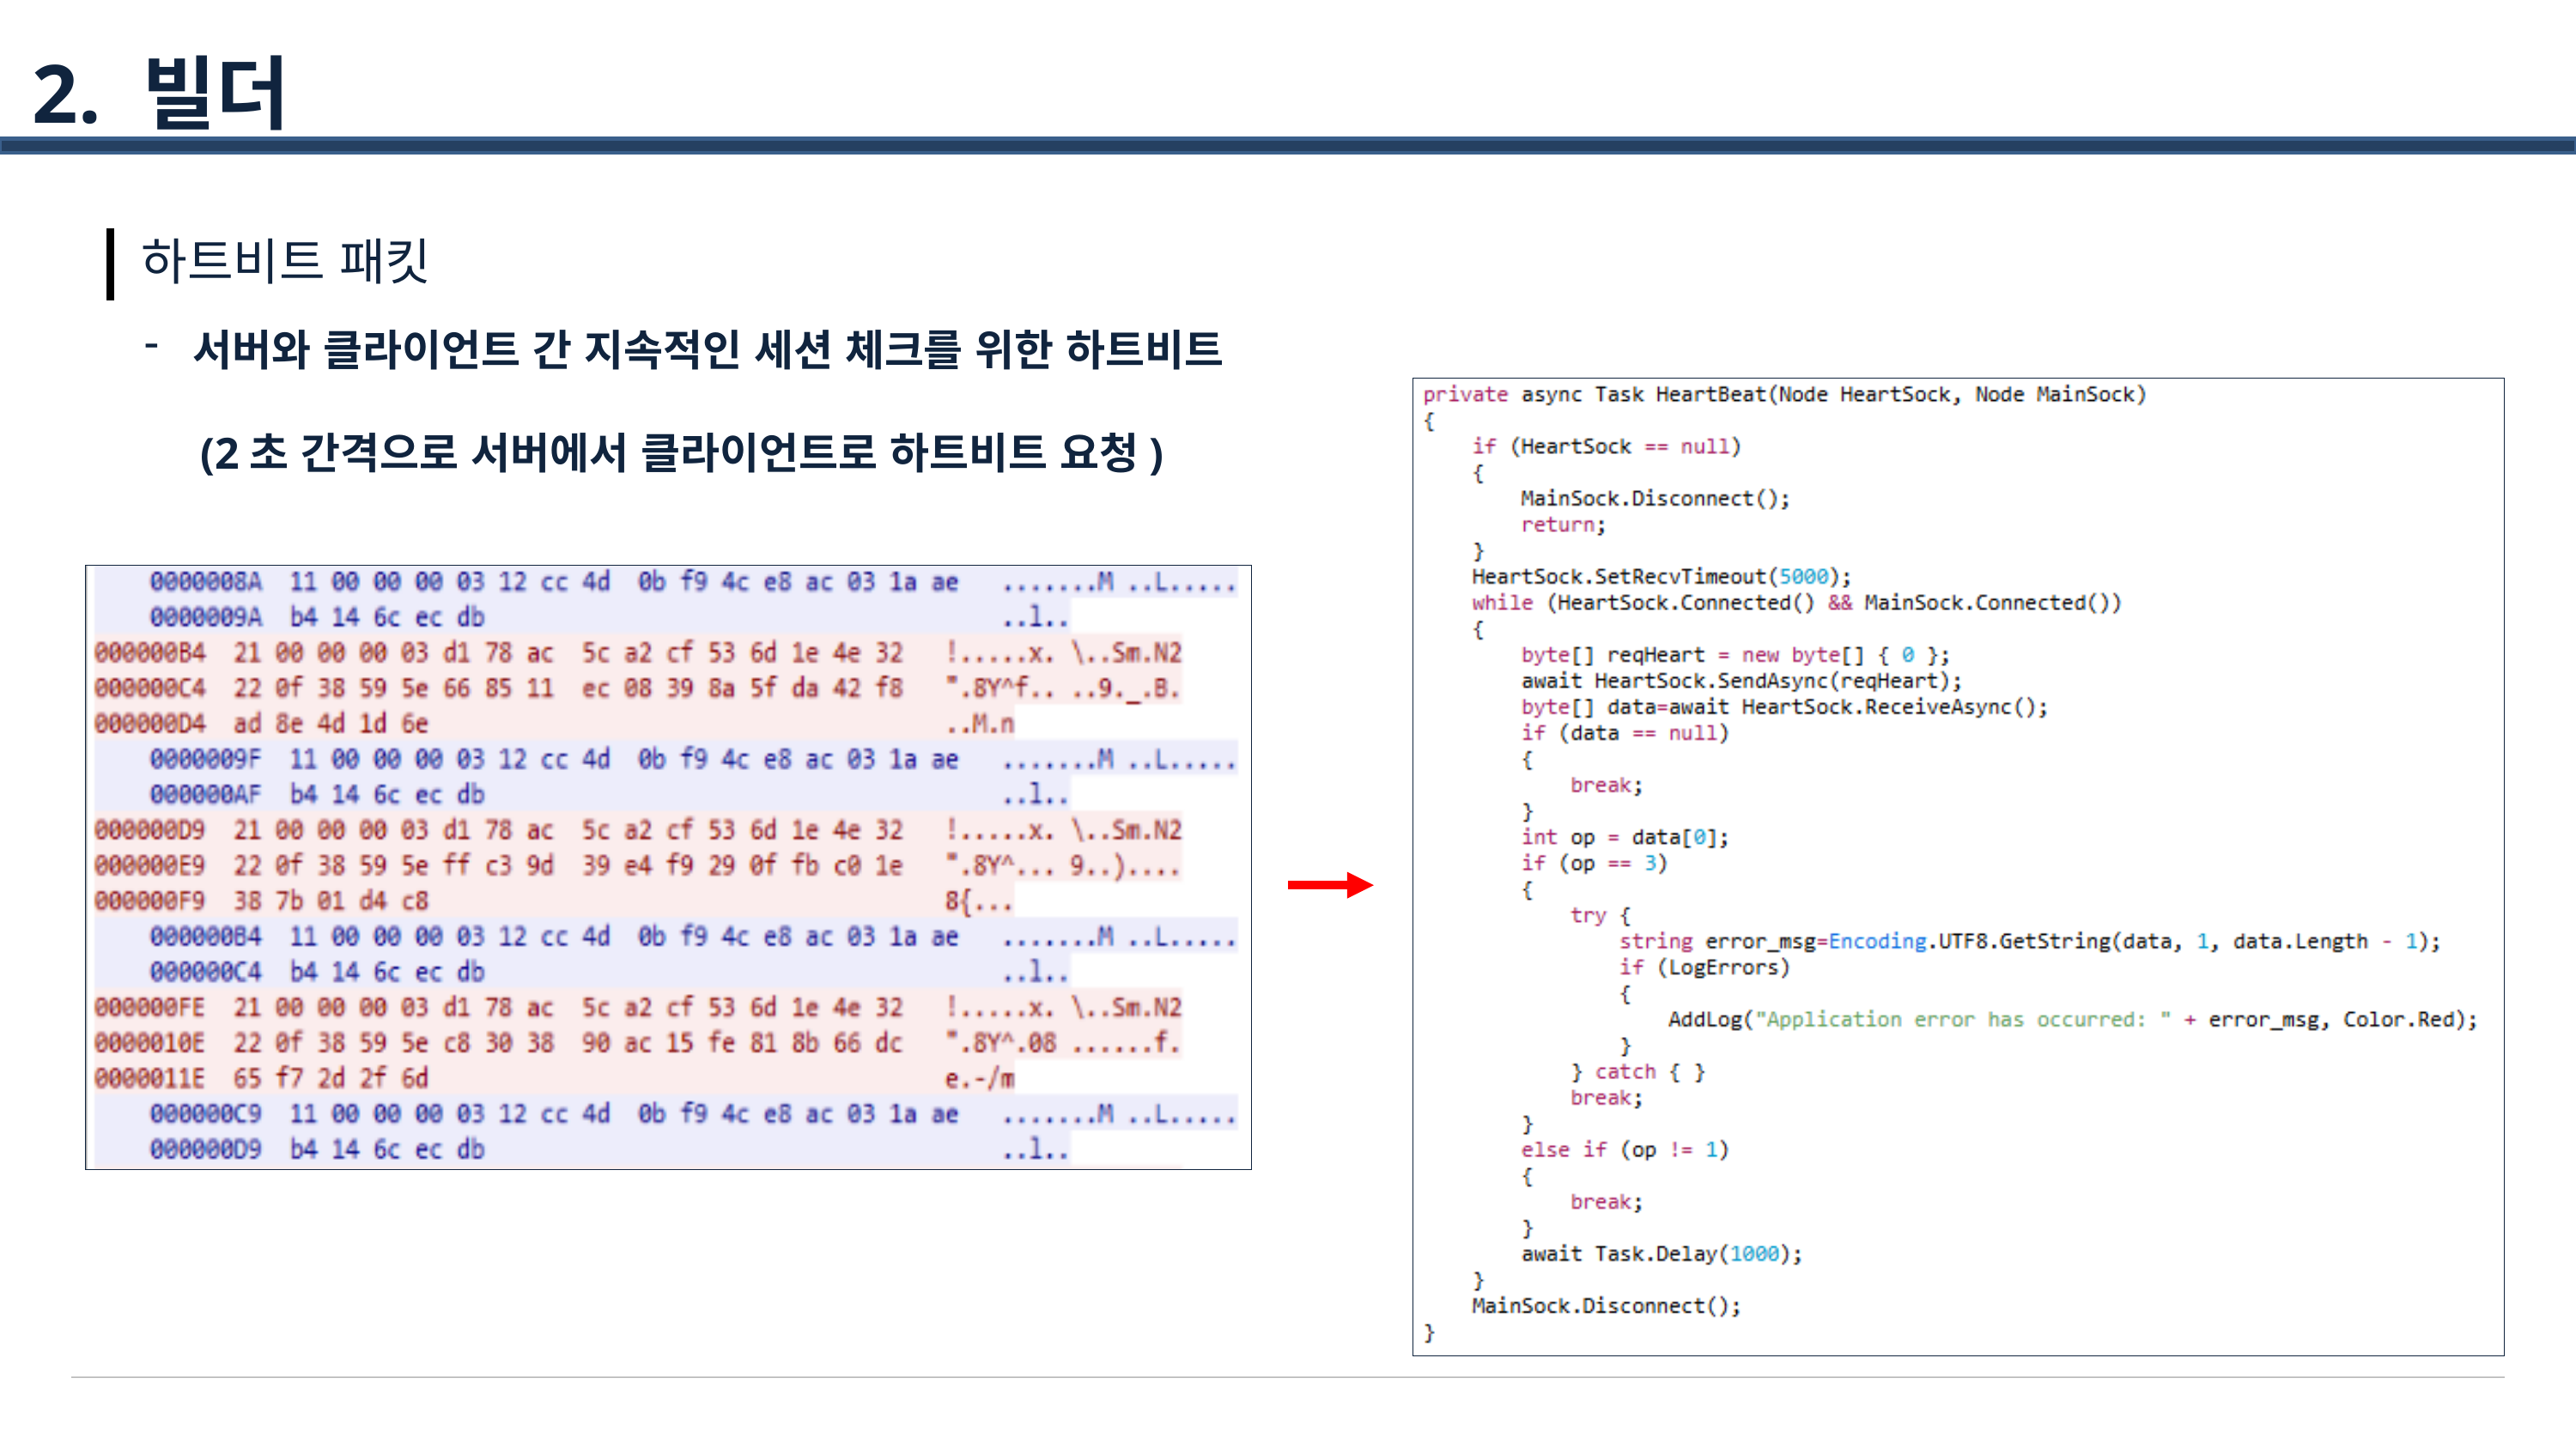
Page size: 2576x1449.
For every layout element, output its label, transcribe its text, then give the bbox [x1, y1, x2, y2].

text_box [0, 136, 2576, 155]
text_box 서버와 클라이언트 간 지속적인 세션 체크를 위한 하트비트 (2초 간격으로 서버에서 클라이언트로 하트비트 요청) [131, 316, 1699, 484]
text_box 하트비트 패킷 [129, 223, 1498, 297]
picture [1413, 378, 2505, 1357]
text_box 2. 빌더 [32, 27, 628, 136]
picture [85, 564, 1252, 1170]
